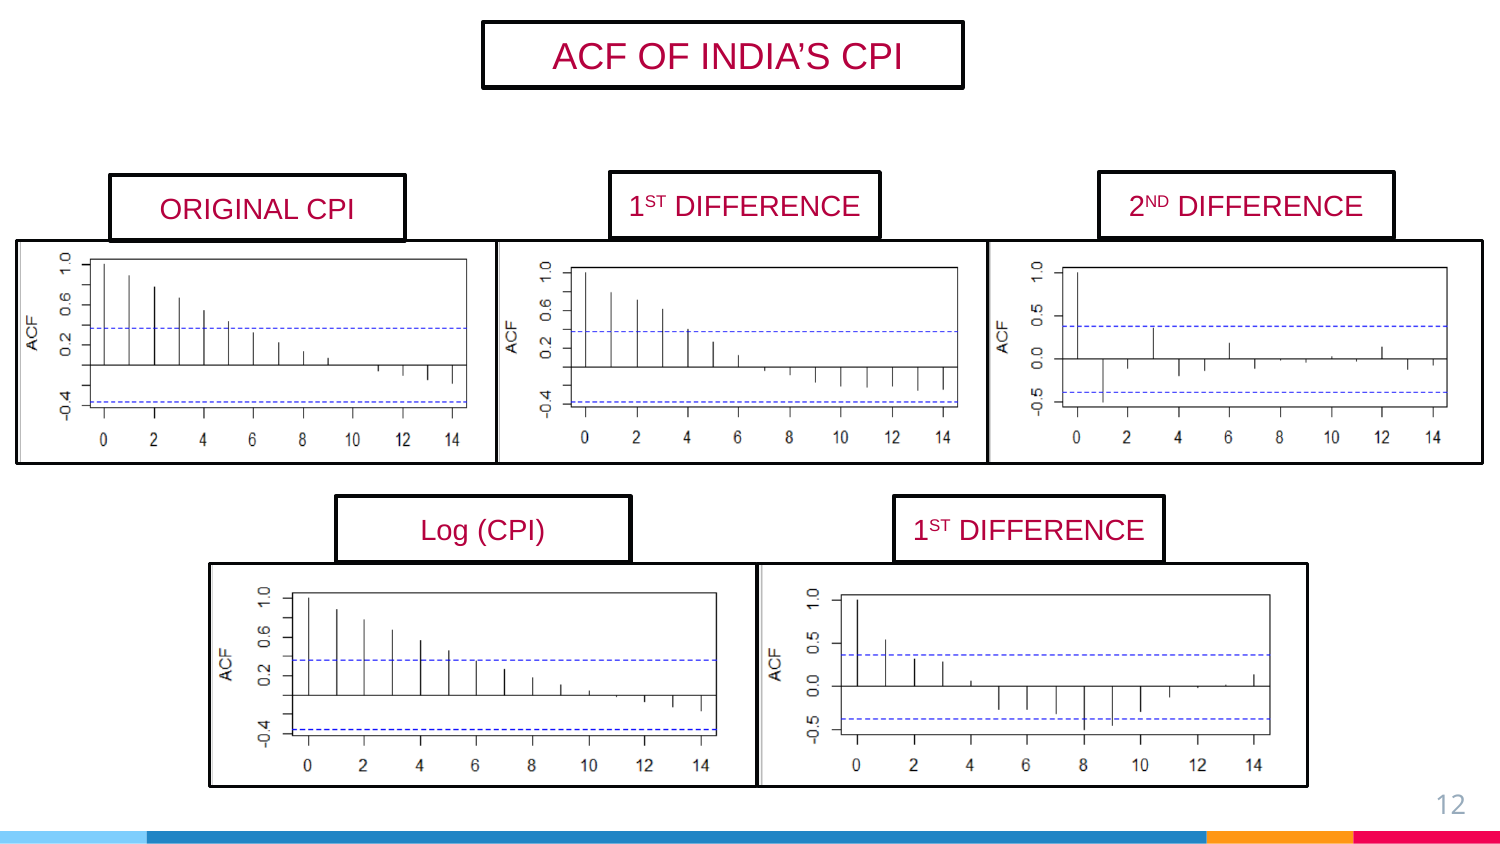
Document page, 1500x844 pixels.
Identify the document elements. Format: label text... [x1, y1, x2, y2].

text_box 1ST DIFFERENCE [608, 170, 882, 240]
text_box ORIGINAL CPI [108, 173, 407, 240]
slide_number 12 [1391, 772, 1482, 824]
text_box 1ST DIFFERENCE [892, 494, 1166, 563]
text_box ACF OF INDIA’S CPI [481, 20, 965, 90]
picture [17, 242, 1482, 463]
picture [758, 564, 1306, 785]
text_box Log (CPI) [334, 494, 633, 563]
picture [210, 564, 756, 785]
text_box 2ND DIFFERENCE [1097, 170, 1396, 240]
